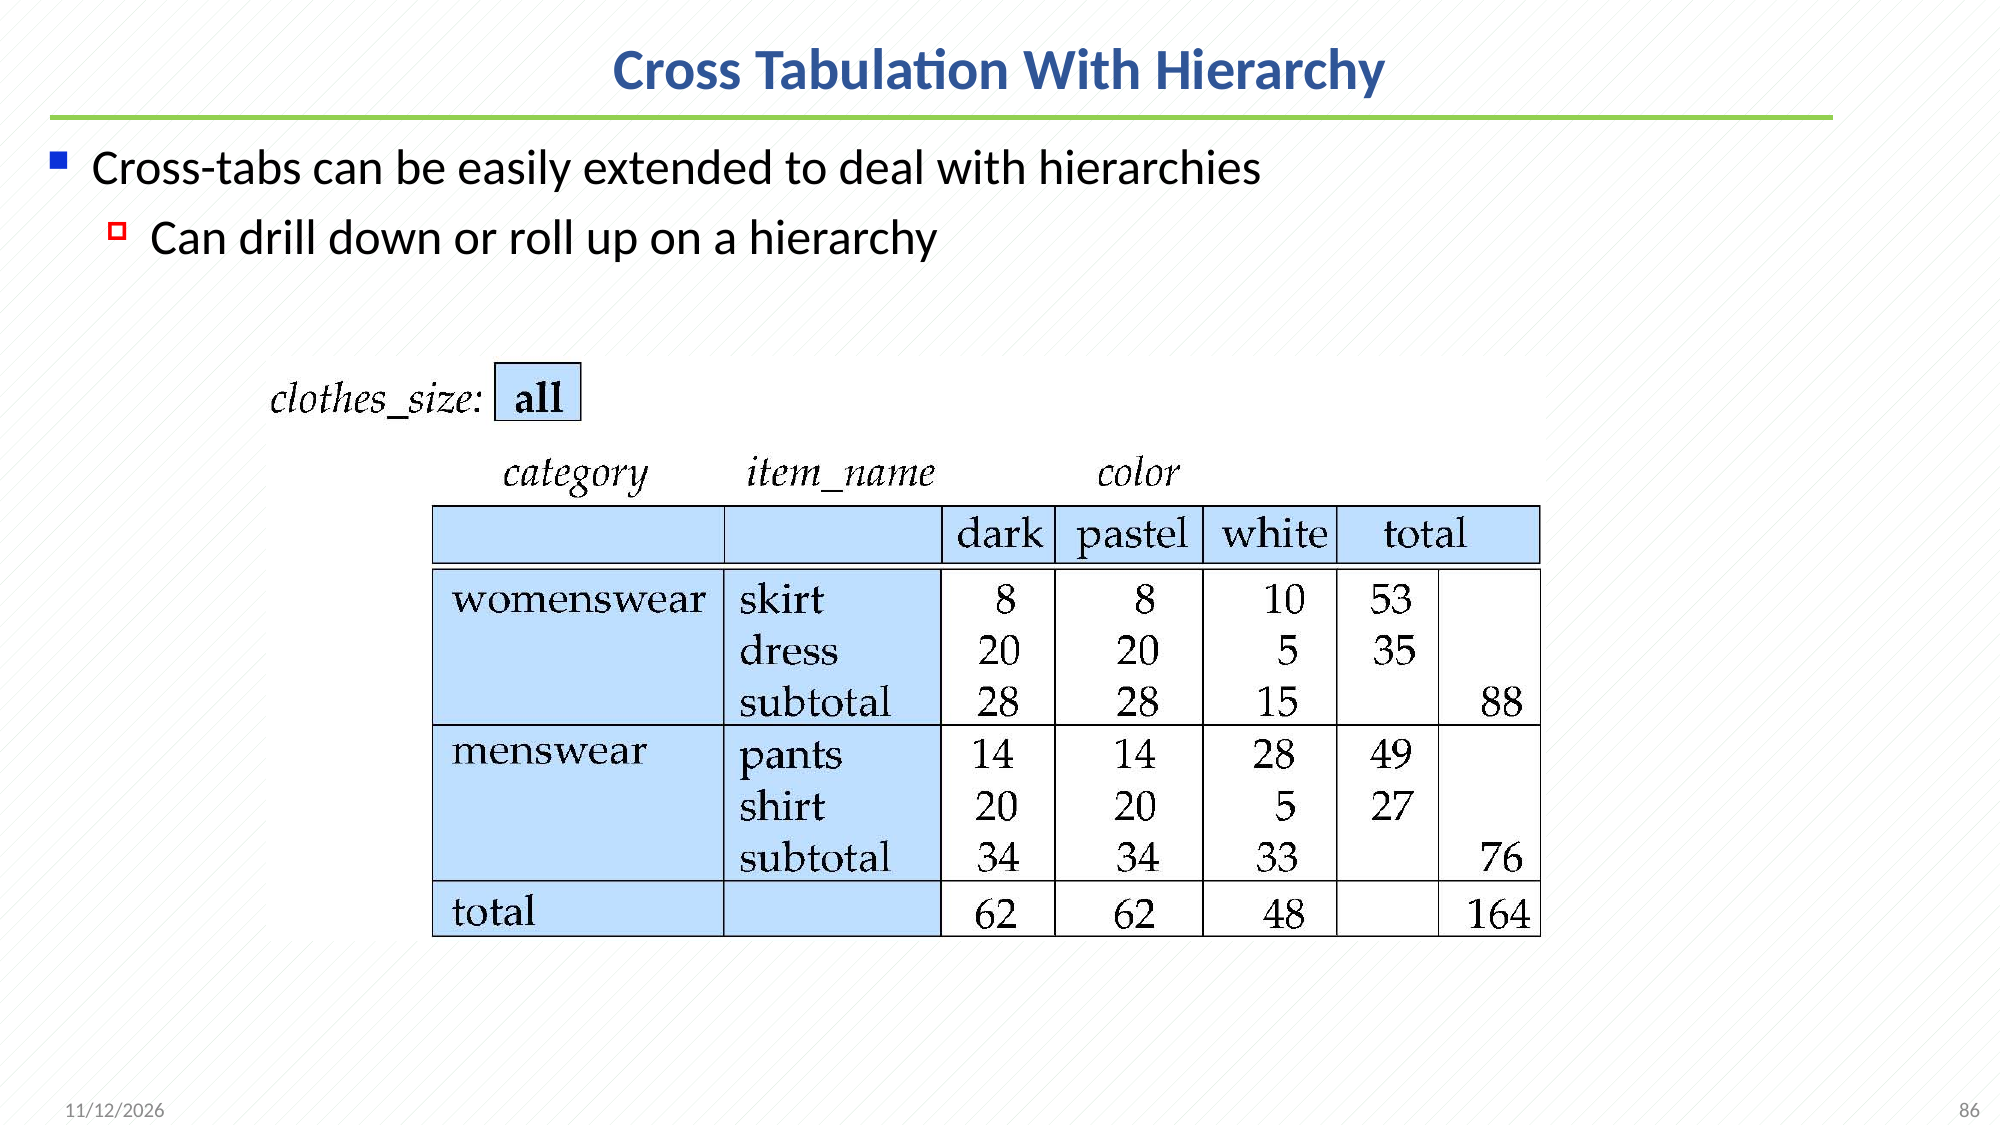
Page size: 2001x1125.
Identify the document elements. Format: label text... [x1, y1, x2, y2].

list Cross-tabs can be easily extended to deal with hierarchies Can drill down or roll up on a hierarchy [32, 126, 1974, 1081]
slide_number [49, 1079, 500, 1125]
slide_number 86 [1545, 1079, 1996, 1125]
title Cross Tabulation With Hierarchy [50, 13, 1949, 126]
picture [266, 356, 1546, 941]
